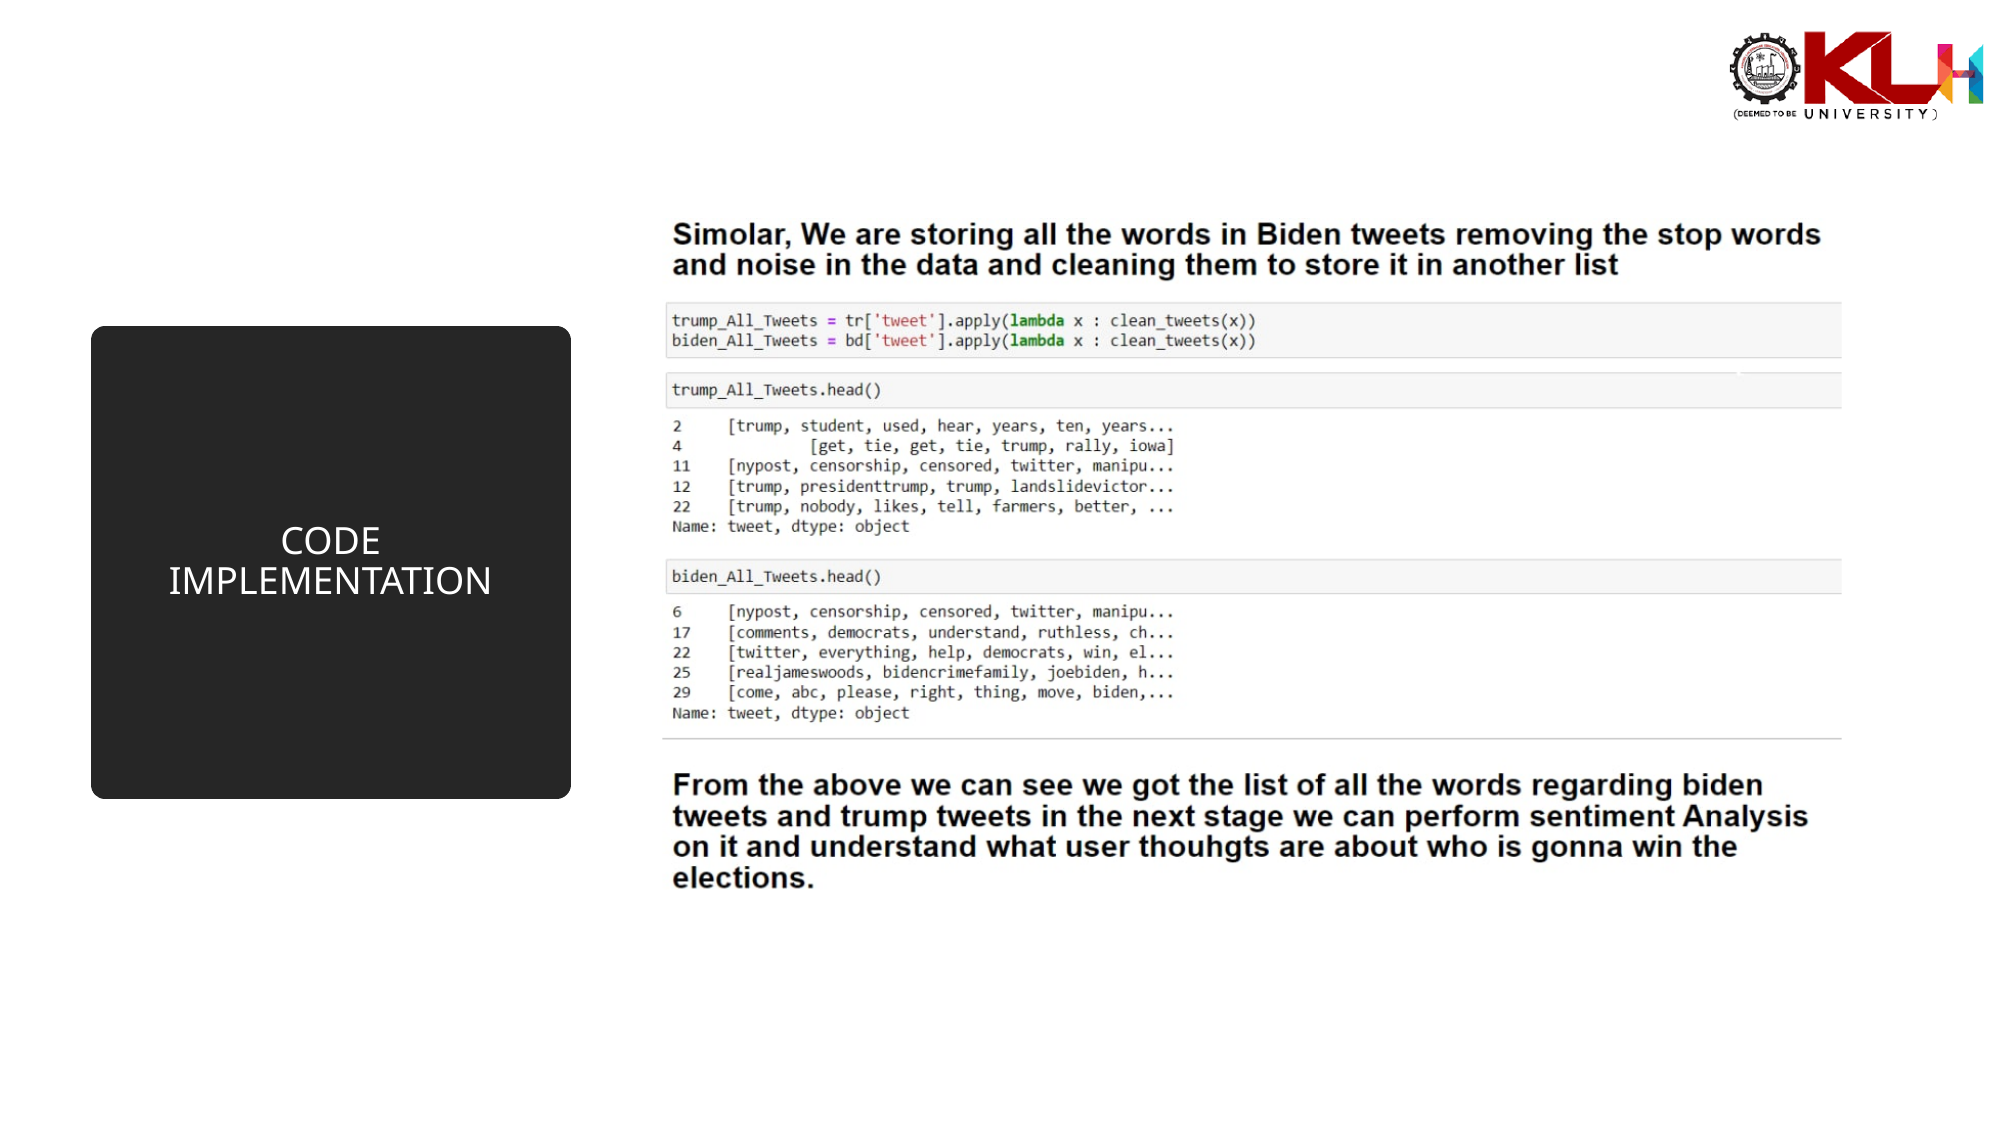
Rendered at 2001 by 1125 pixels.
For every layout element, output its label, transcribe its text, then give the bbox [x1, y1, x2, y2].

picture [1724, 10, 1992, 138]
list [662, 218, 1842, 906]
title CODE IMPLEMENTATION [105, 340, 557, 785]
